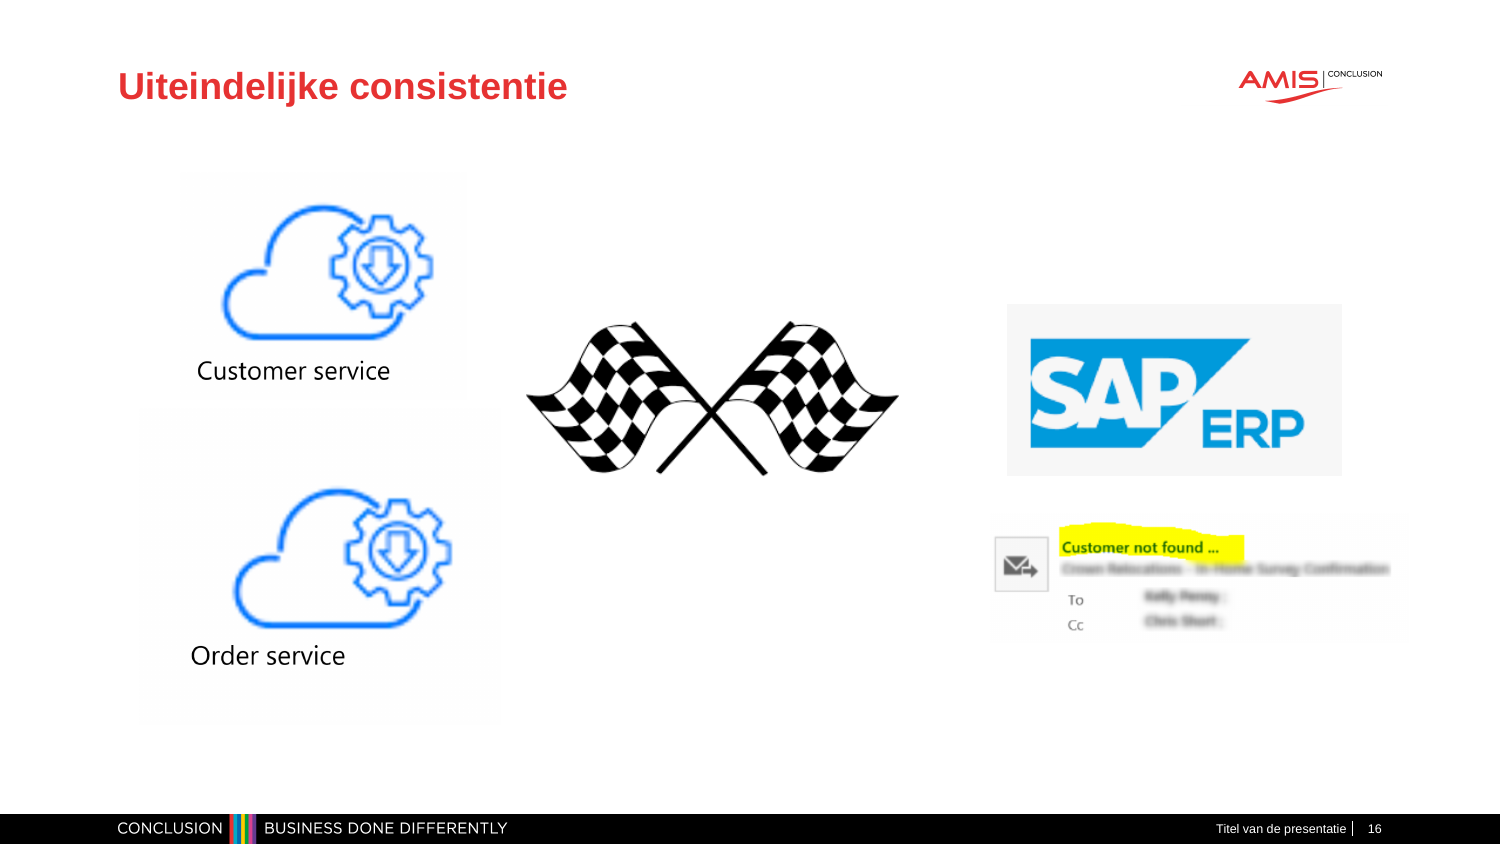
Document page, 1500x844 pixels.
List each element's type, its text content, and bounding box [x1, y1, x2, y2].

picture [990, 513, 1409, 643]
picture [139, 408, 501, 725]
picture [526, 305, 899, 493]
picture [1006, 304, 1342, 476]
picture [239, 814, 1500, 844]
picture [0, 814, 236, 844]
title Uiteindelijke consistentie [118, 47, 1205, 130]
picture [180, 172, 467, 400]
slide_number 16 [1358, 820, 1382, 839]
picture [1205, 59, 1388, 106]
footer Titel van de presentatie [814, 820, 1347, 839]
